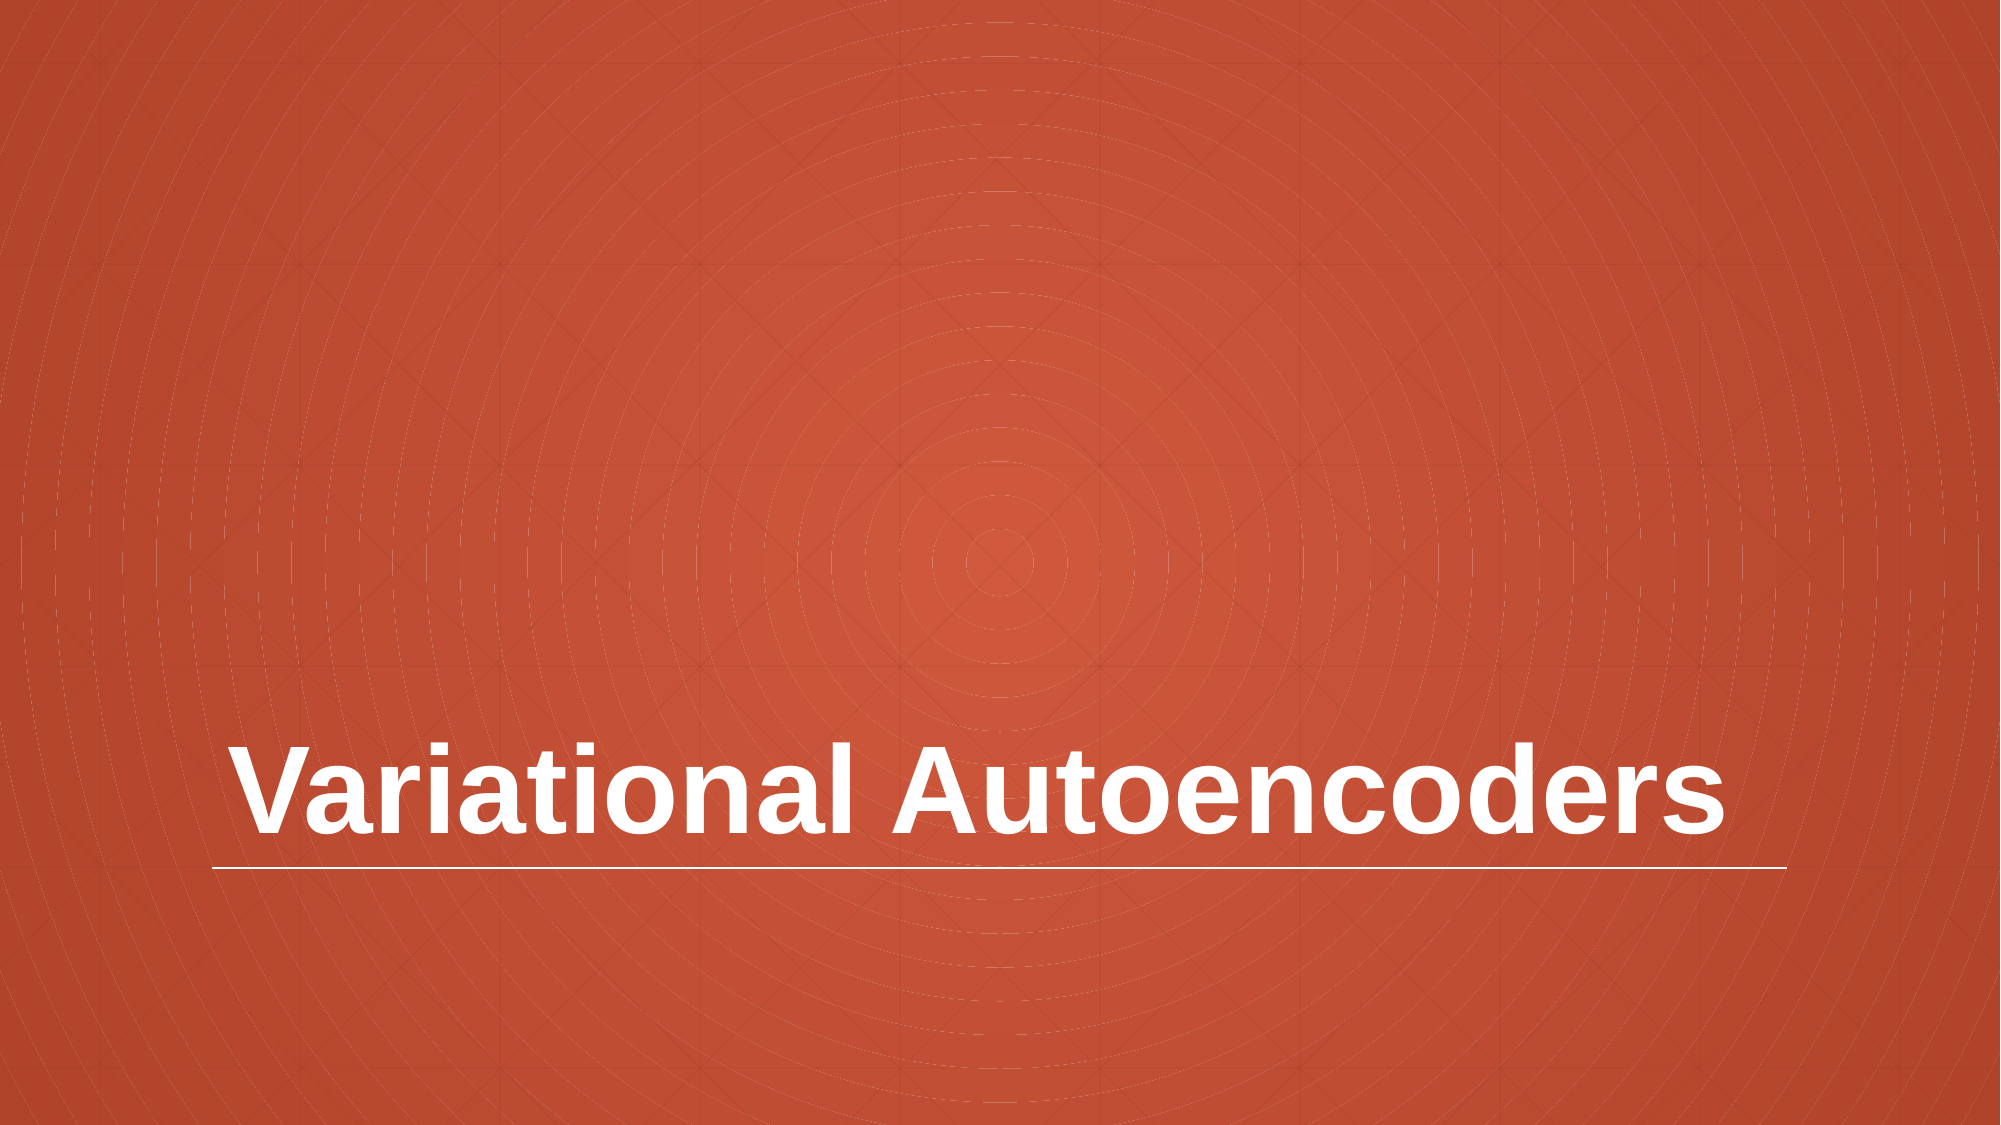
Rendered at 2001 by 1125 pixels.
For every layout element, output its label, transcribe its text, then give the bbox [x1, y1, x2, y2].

title Variational Autoencoders [212, 416, 1788, 867]
